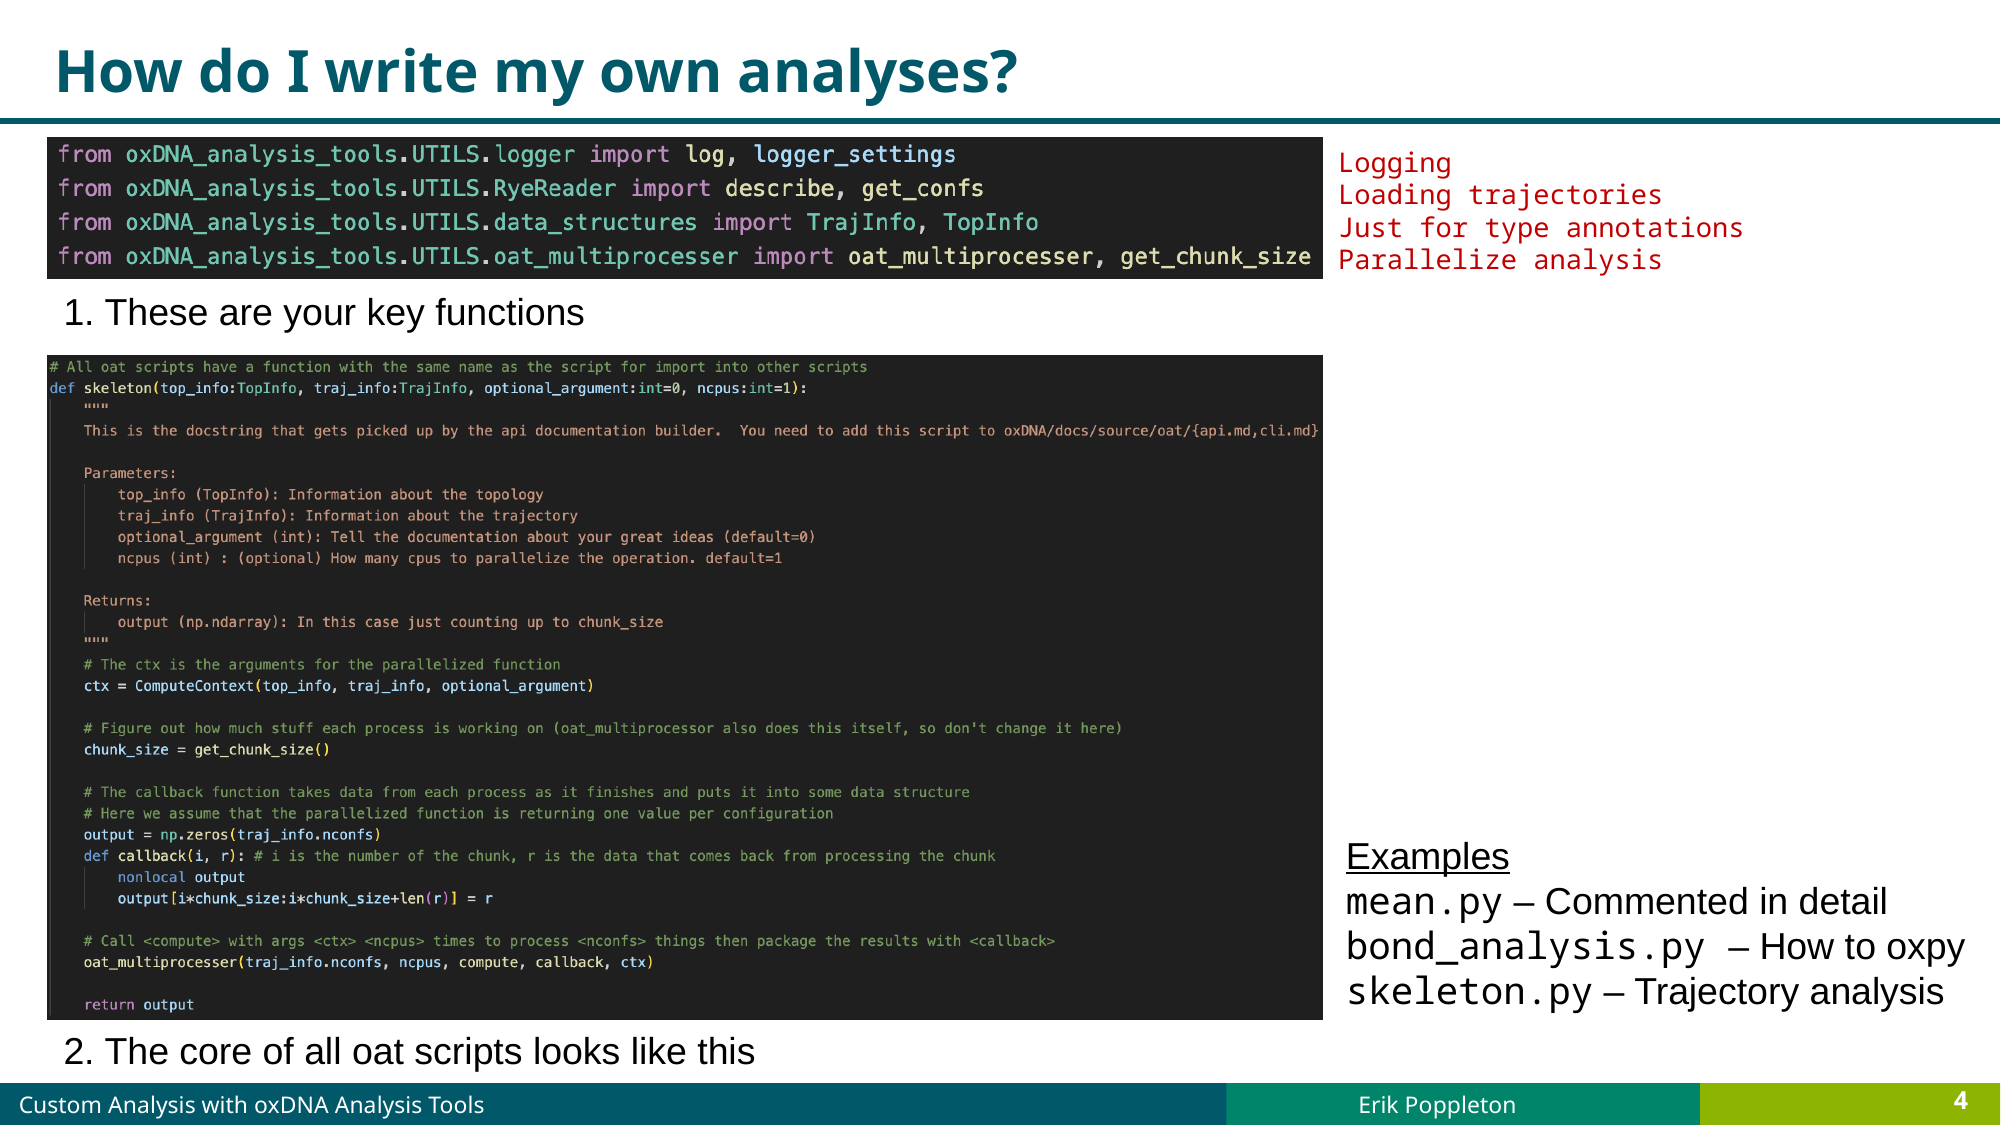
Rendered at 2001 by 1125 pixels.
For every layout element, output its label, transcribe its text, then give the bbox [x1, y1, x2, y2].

text_box Logging Loading trajectories Just for type annotations Parallelize analysis [1330, 137, 1753, 283]
slide_number 4 [1944, 1078, 1977, 1125]
text_box 1. These are your key functions [55, 281, 593, 341]
title How do I write my own analyses? [46, 1, 1848, 137]
picture [46, 355, 1323, 1020]
text_box 2. The core of all oat scripts looks like this [55, 1020, 764, 1080]
picture [46, 137, 1323, 280]
text_box Examples mean.py – Commented in detail bond_analysis.py – How to oxpy skeleton.py – Trajectory analysis [1338, 824, 1974, 1020]
